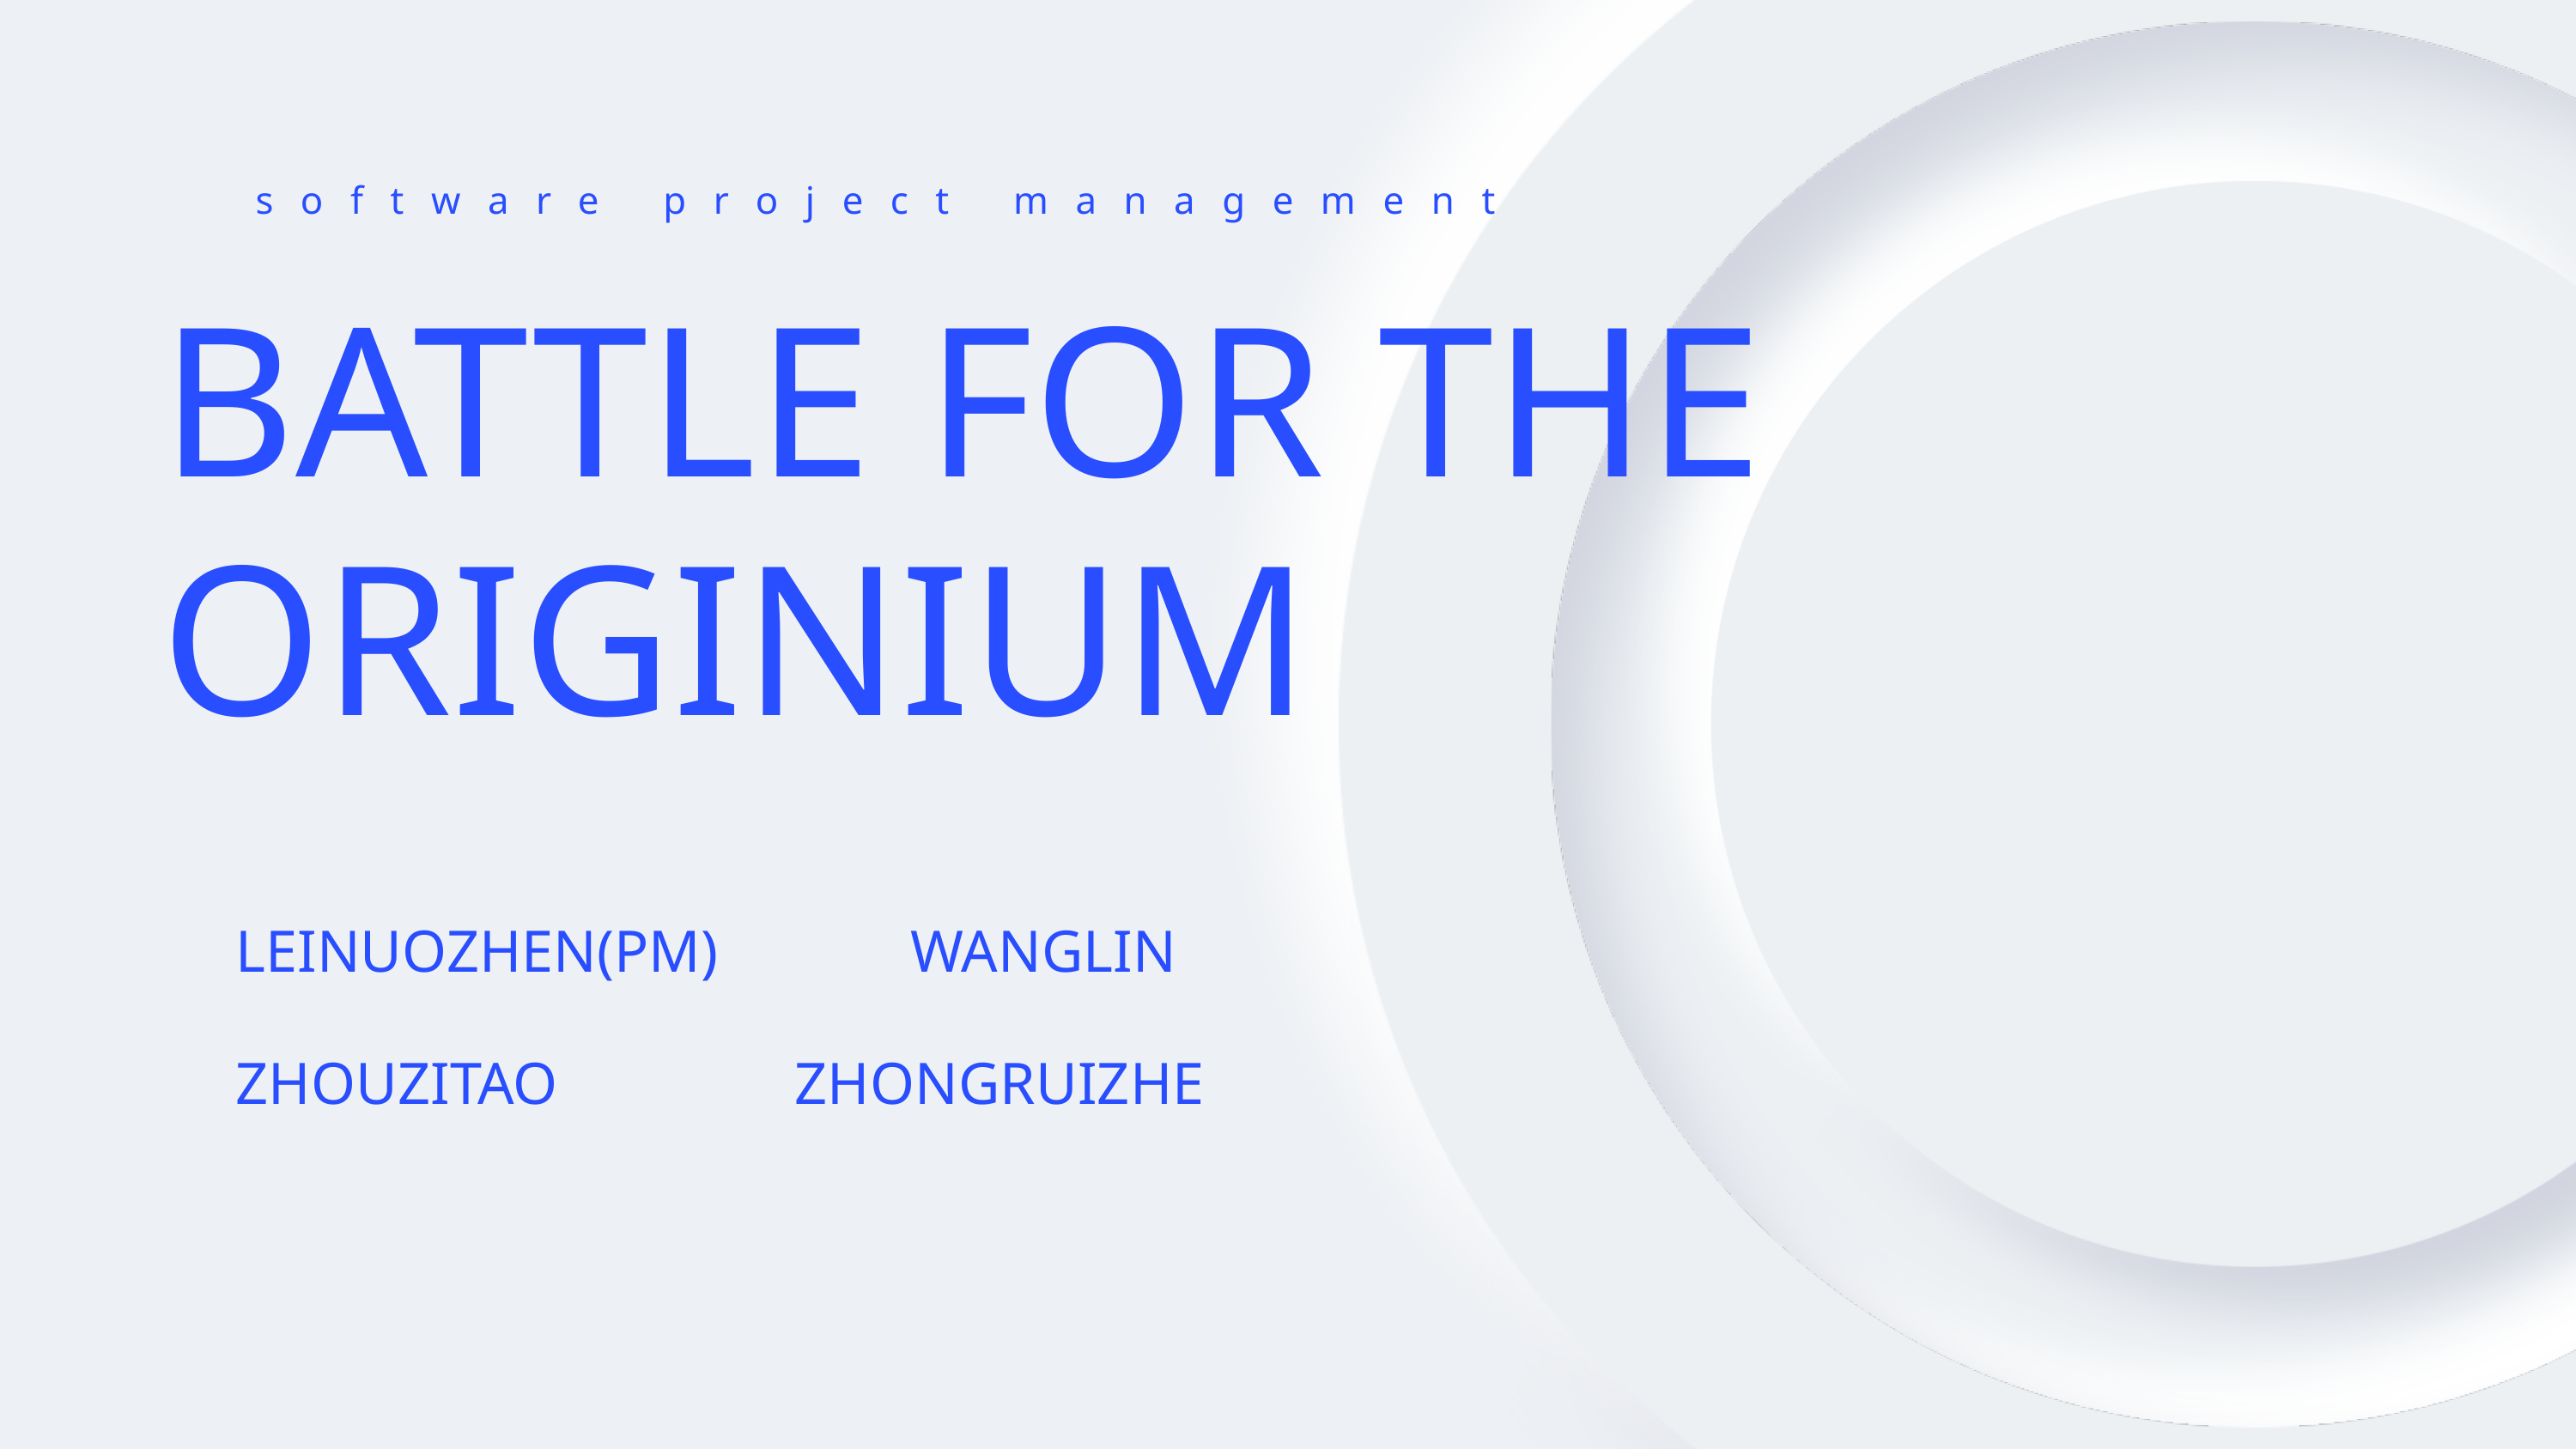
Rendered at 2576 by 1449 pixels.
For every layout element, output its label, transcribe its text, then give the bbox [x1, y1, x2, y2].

text_box LEINUOZHEN(PM) WANGLIN ZHOUZITAO ZHONGRUIZHE [176, 918, 1170, 1215]
text_box BATTLE FOR THE ORIGINIUM [161, 280, 1170, 757]
text_box software project management [176, 169, 1170, 222]
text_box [1176, 0, 2576, 1449]
